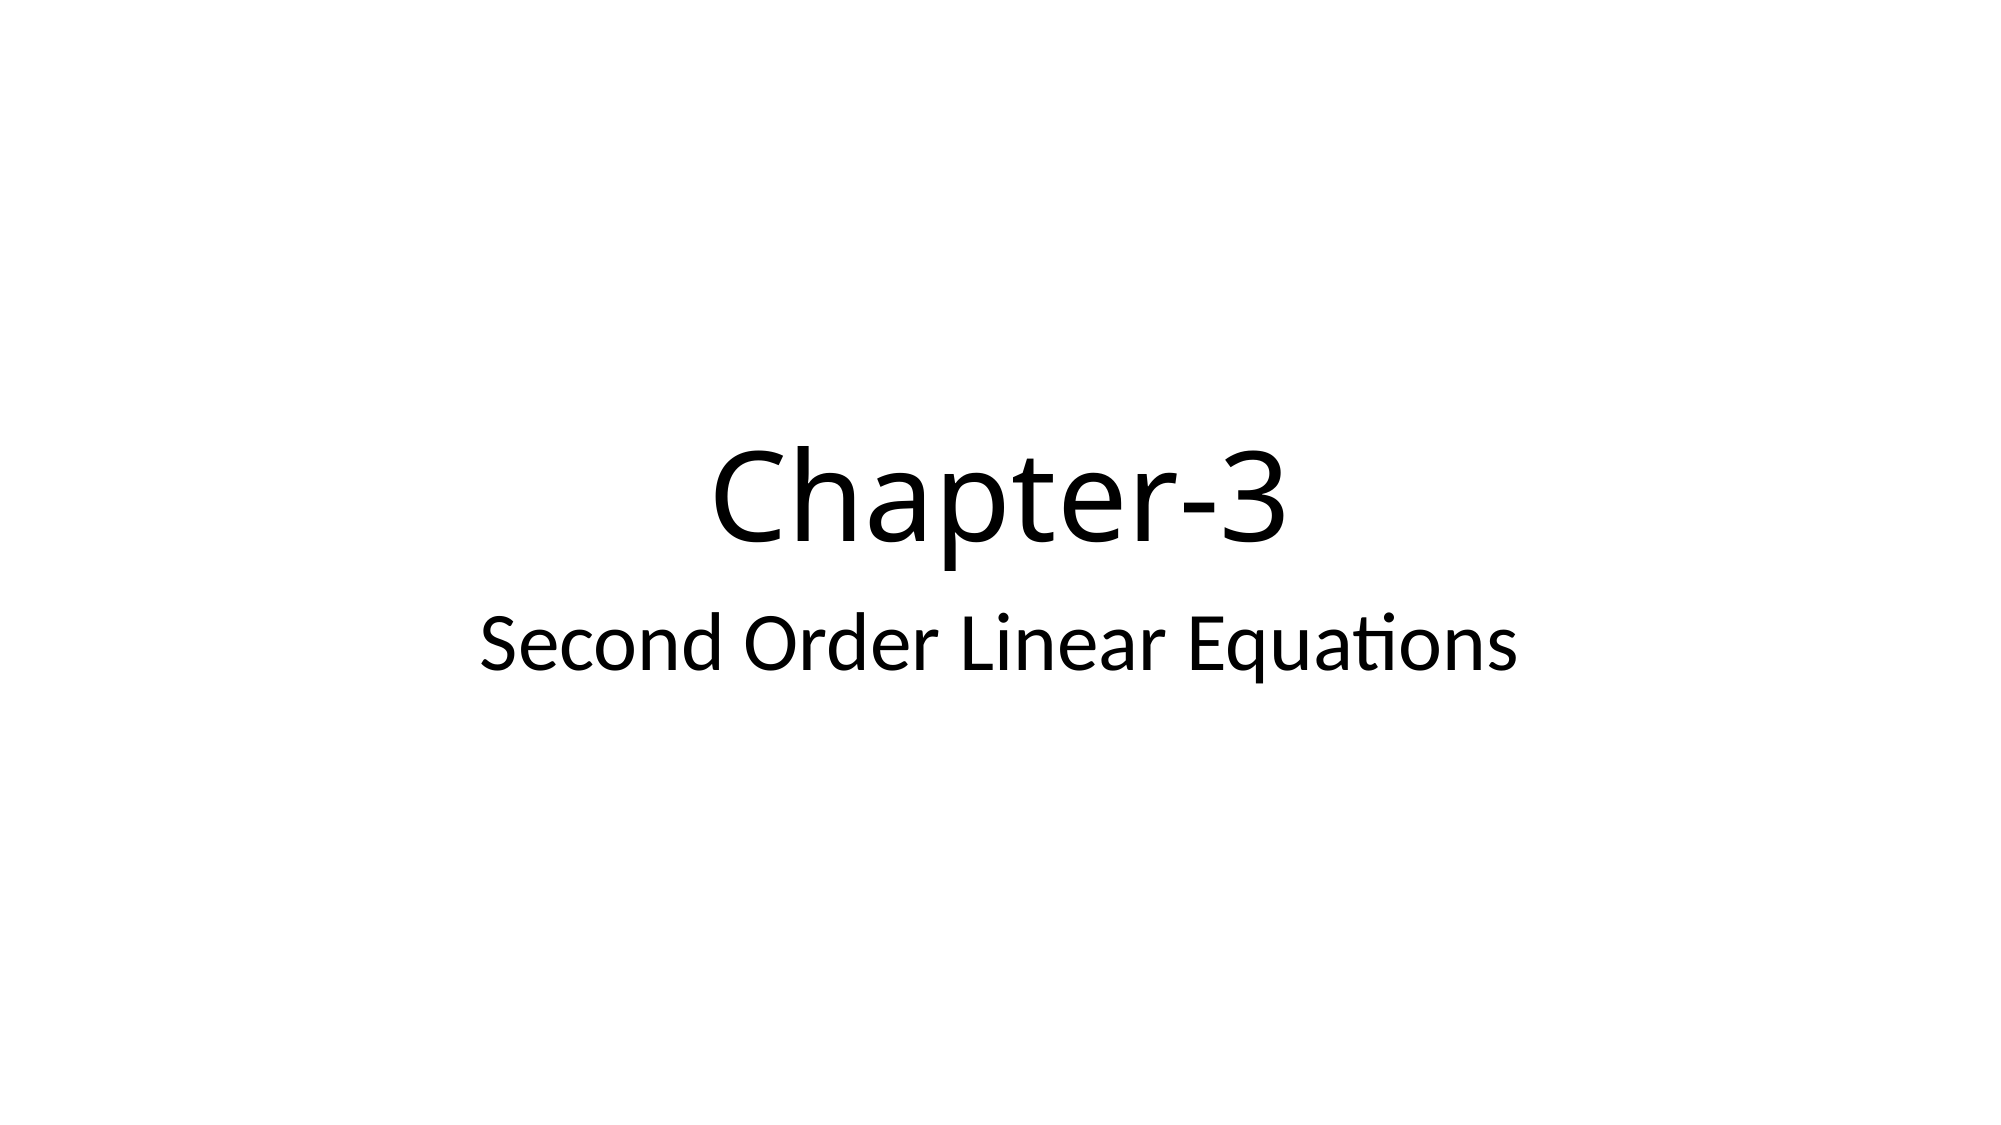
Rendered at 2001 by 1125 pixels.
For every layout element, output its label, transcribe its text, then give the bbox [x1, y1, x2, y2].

subtitle Second Order Linear Equations [249, 590, 1750, 863]
title Chapter-3 [249, 184, 1750, 576]
